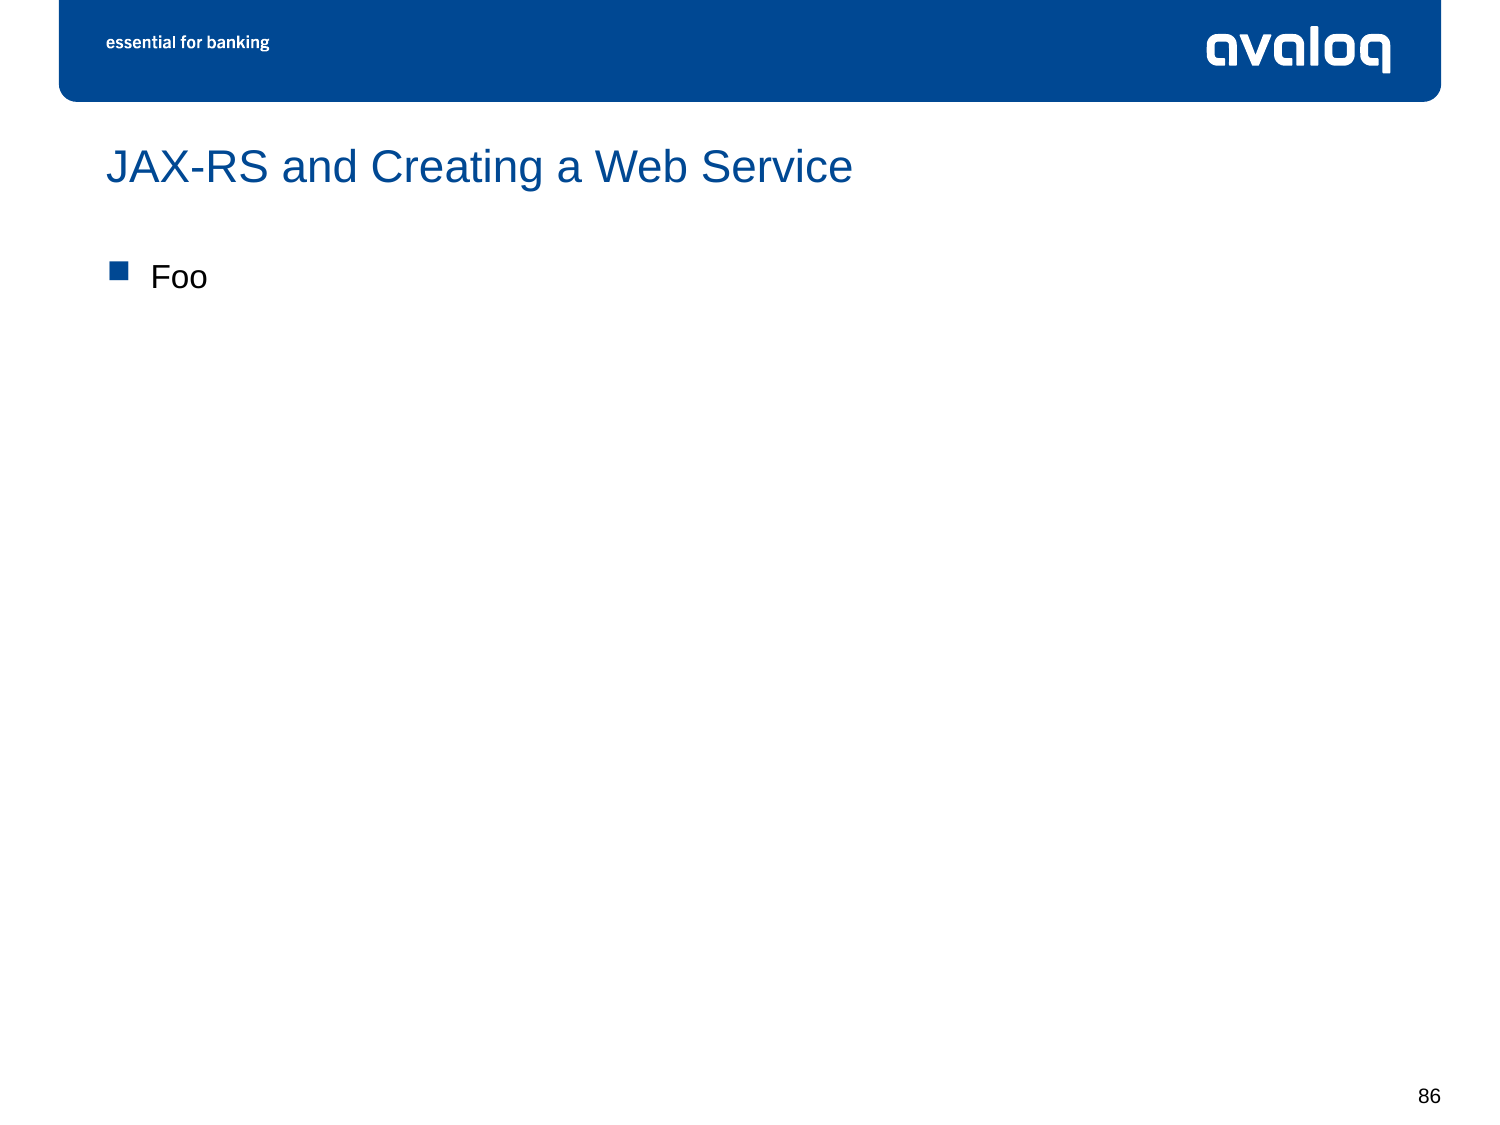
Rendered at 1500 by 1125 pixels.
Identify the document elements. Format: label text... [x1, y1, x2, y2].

slide_number 86 [1200, 1082, 1442, 1112]
list Foo [105, 255, 1394, 1042]
title JAX-RS and Creating a Web Service [105, 142, 1394, 215]
